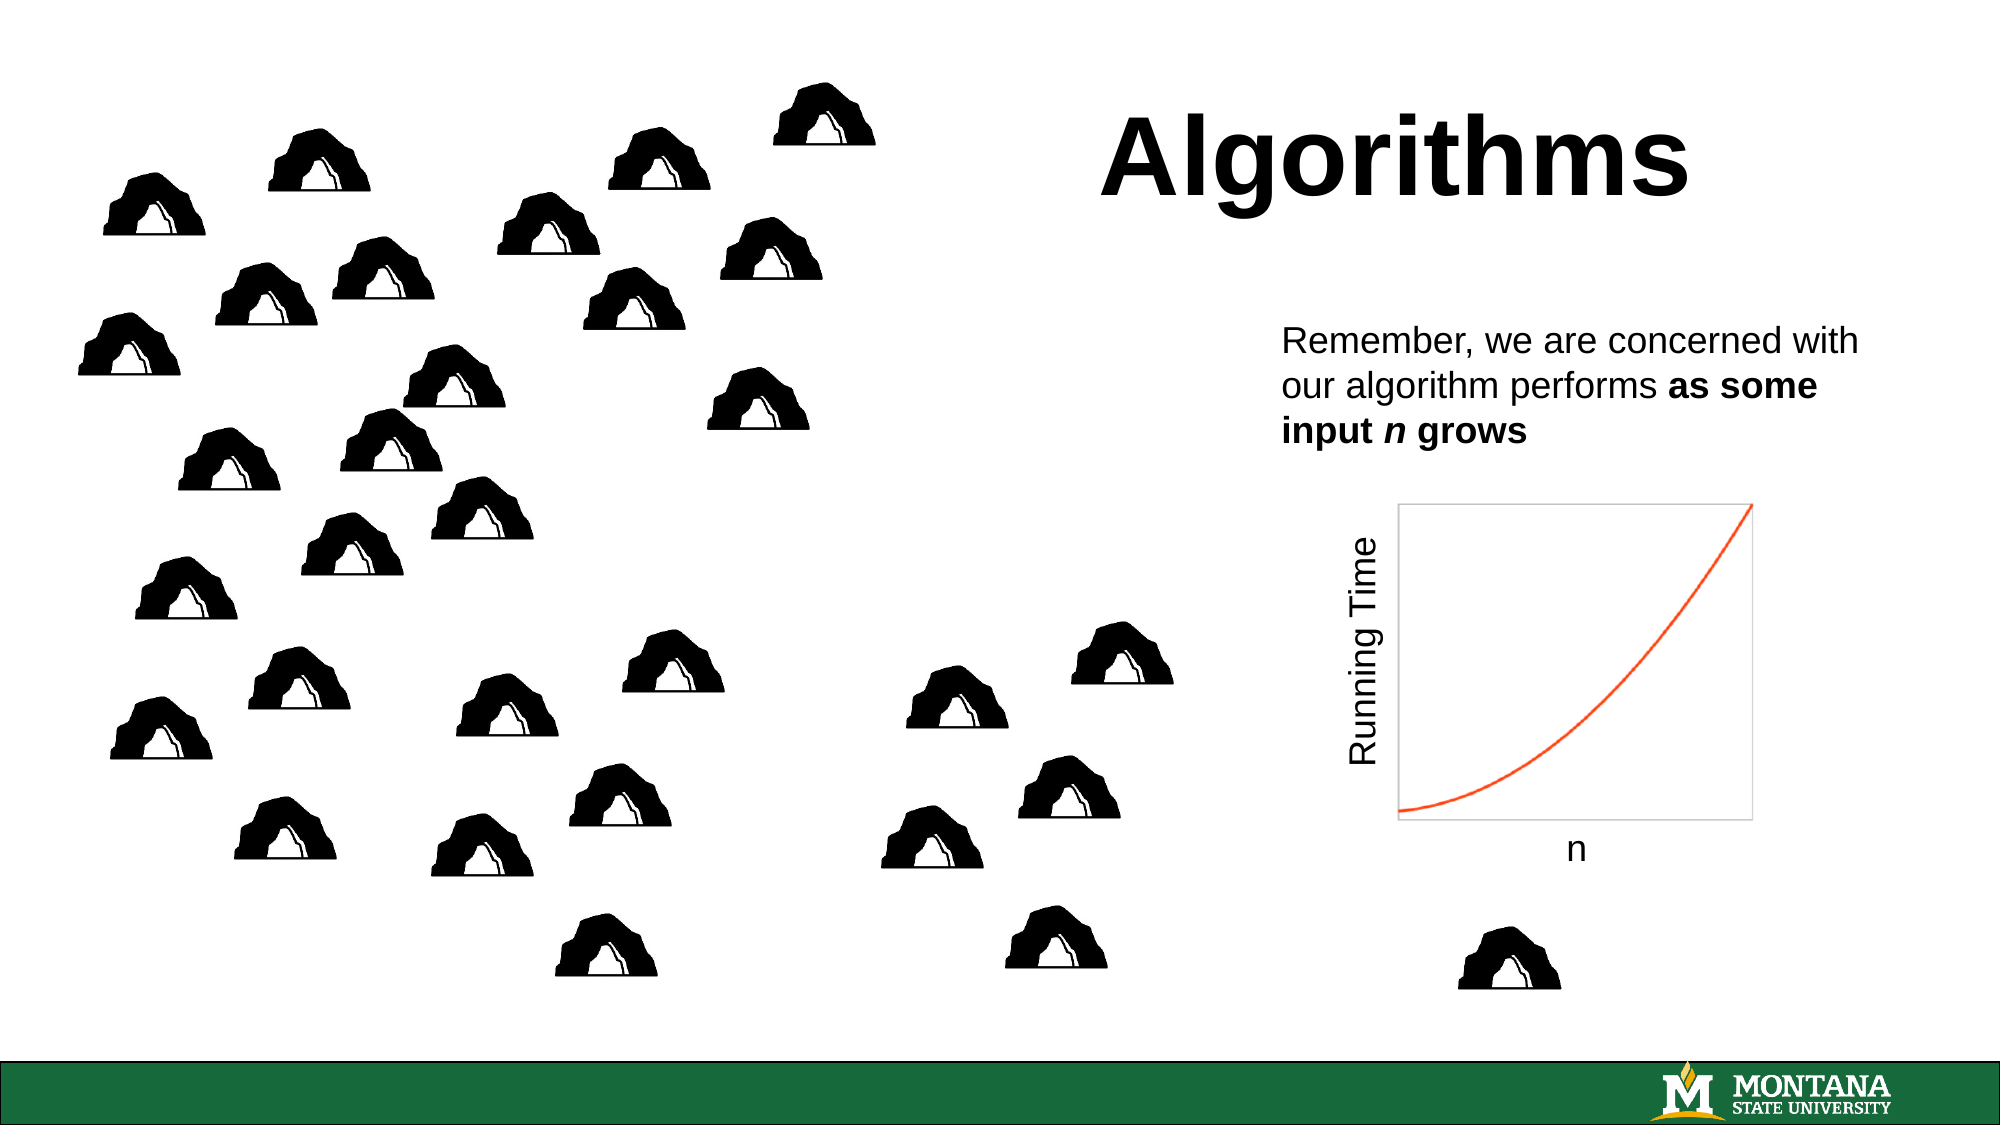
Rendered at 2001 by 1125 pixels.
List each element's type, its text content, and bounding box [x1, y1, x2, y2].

picture [1649, 1060, 1892, 1122]
picture [328, 235, 436, 300]
picture [1015, 754, 1122, 819]
picture [618, 628, 726, 693]
picture [1455, 925, 1563, 990]
picture [231, 795, 338, 860]
picture [99, 172, 207, 236]
picture [494, 191, 602, 256]
picture [107, 695, 214, 760]
picture [770, 82, 877, 147]
picture [337, 344, 507, 472]
picture [427, 475, 535, 540]
picture [74, 312, 182, 376]
picture [902, 664, 1010, 729]
picture [212, 262, 319, 326]
text_box Running Time [1330, 521, 1382, 782]
picture [428, 812, 535, 877]
picture [265, 128, 372, 192]
picture [703, 366, 811, 431]
picture [174, 426, 282, 491]
picture [132, 555, 239, 620]
picture [244, 645, 352, 710]
picture [565, 762, 673, 827]
picture [877, 804, 985, 869]
text_box Remember, we are concerned with our algorithm performs as some input n grows [1266, 308, 1887, 459]
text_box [0, 1060, 1647, 1125]
picture [1387, 492, 1763, 833]
picture [453, 672, 560, 737]
picture [297, 511, 405, 576]
picture [1068, 620, 1176, 685]
picture [552, 912, 659, 977]
text_box Algorithms [1083, 75, 1708, 225]
text_box n [1551, 841, 1602, 877]
picture [579, 266, 687, 331]
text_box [1892, 1060, 2000, 1125]
picture [717, 216, 824, 281]
picture [1001, 904, 1109, 969]
picture [604, 126, 712, 191]
